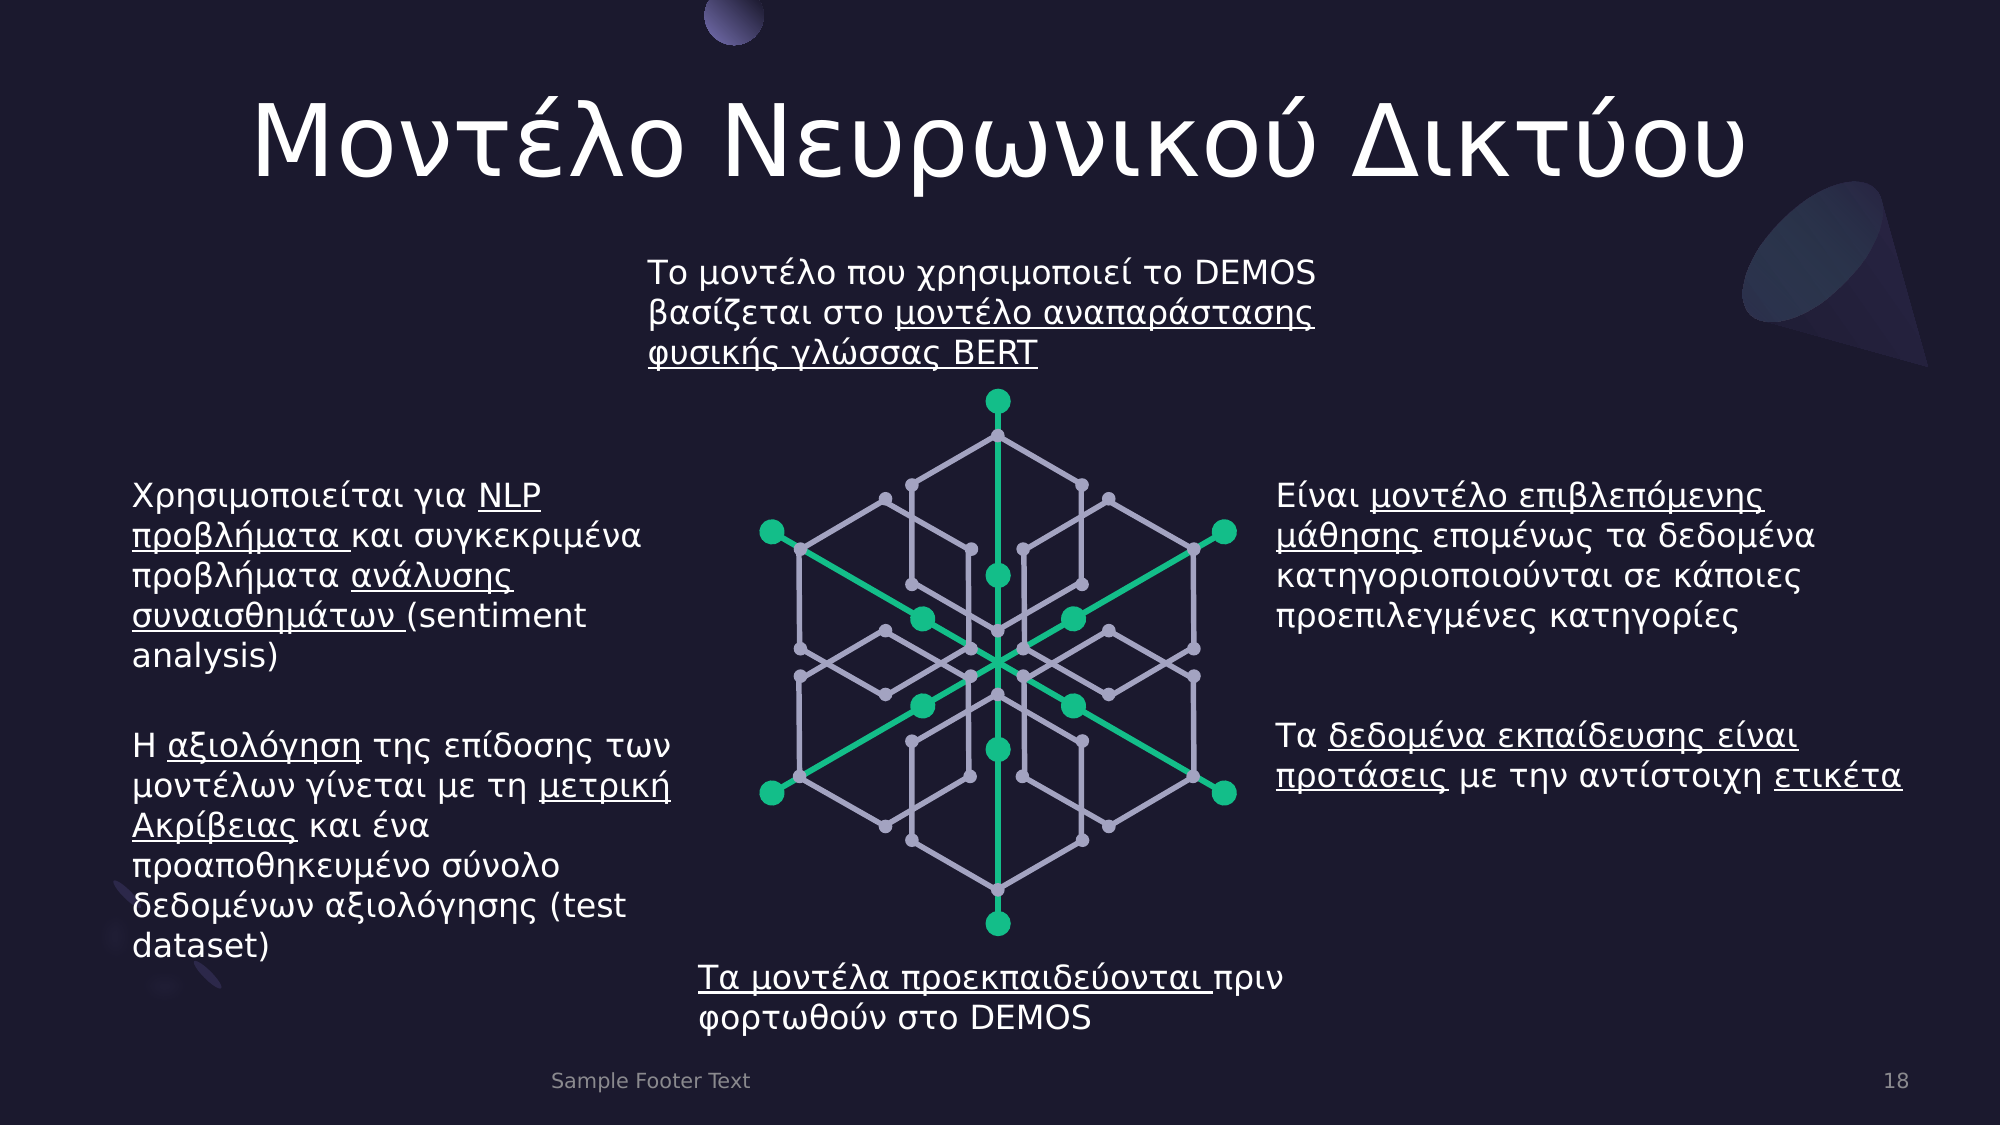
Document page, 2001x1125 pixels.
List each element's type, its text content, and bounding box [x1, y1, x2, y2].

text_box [1724, 189, 1944, 398]
text_box [703, 0, 765, 47]
text_box Τα δεδομένα εκπαίδευσης είναι προτάσεις με την αντίστοιχη ετικέτα [1272, 706, 1933, 841]
text_box Χρησιμοποιείται για NLP προβλήματα και συγκεκριμένα προβλήματα ανάλυσης συναισθημάτων (sentiment analysis) [116, 467, 714, 722]
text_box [792, 428, 1201, 897]
text_box Το μοντέλο που χρησιμοποιεί το DEMOS βασίζεται στο μοντέλο αναπαράστασης φυσικής γλώσσας BERT [632, 243, 1369, 379]
text_box Η αξιολόγηση της επίδοσης των μοντέλων γίνεται με τη μετρική Ακρίβειας και ένα προαποθηκευμένο σύνολο δεδομένων αξιολόγησης (test dataset) [117, 717, 705, 972]
footer Sample Footer Text [551, 1067, 1598, 1093]
slide_number 18 [1632, 1067, 1910, 1093]
text_box Τα μοντέλα προεκπαιδεύονται πριν φορτωθούν στο DEMOS [683, 948, 1318, 1044]
text_box Είναι μοντέλο επιβλεπόμενης μάθησης επομένως τα δεδομένα κατηγοριοποιούνται σε κάποιες προεπιλεγμένες κατηγορίες [1272, 467, 1926, 642]
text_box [724, 388, 1272, 937]
title Μοντέλο Νευρωνικού Δικτύου [90, 90, 1911, 209]
text_box [90, 277, 1861, 975]
